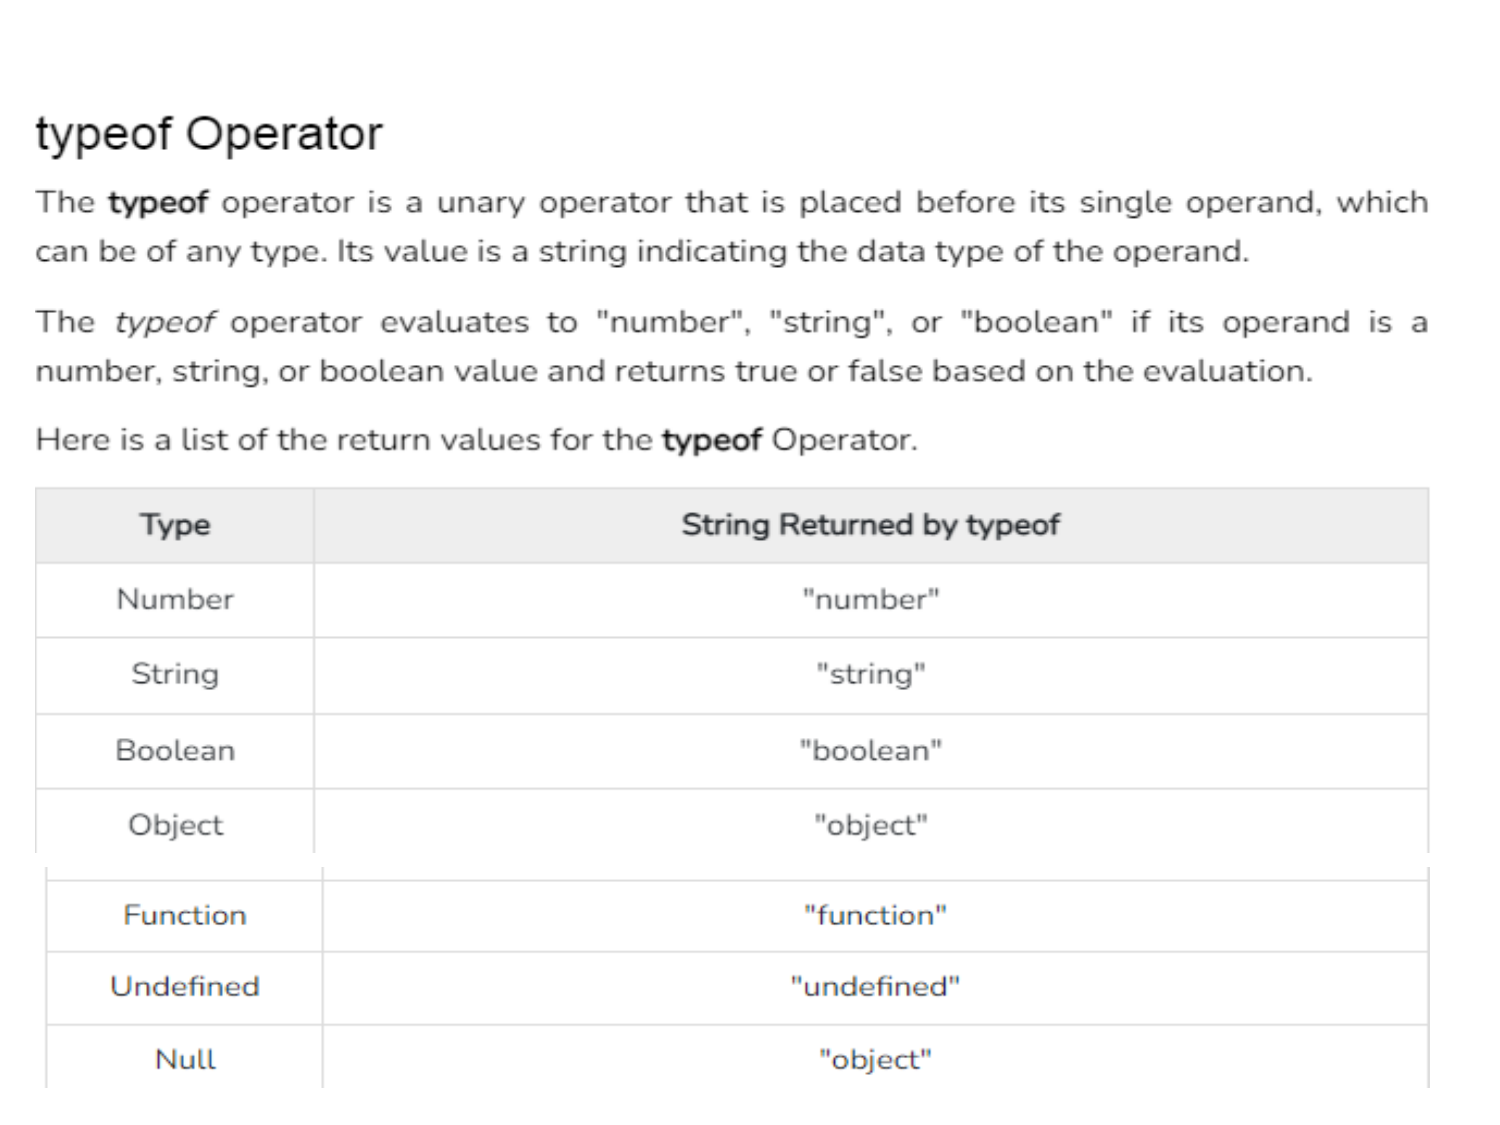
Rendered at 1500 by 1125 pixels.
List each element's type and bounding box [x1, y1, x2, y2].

picture [34, 93, 1454, 854]
picture [34, 866, 1430, 1089]
